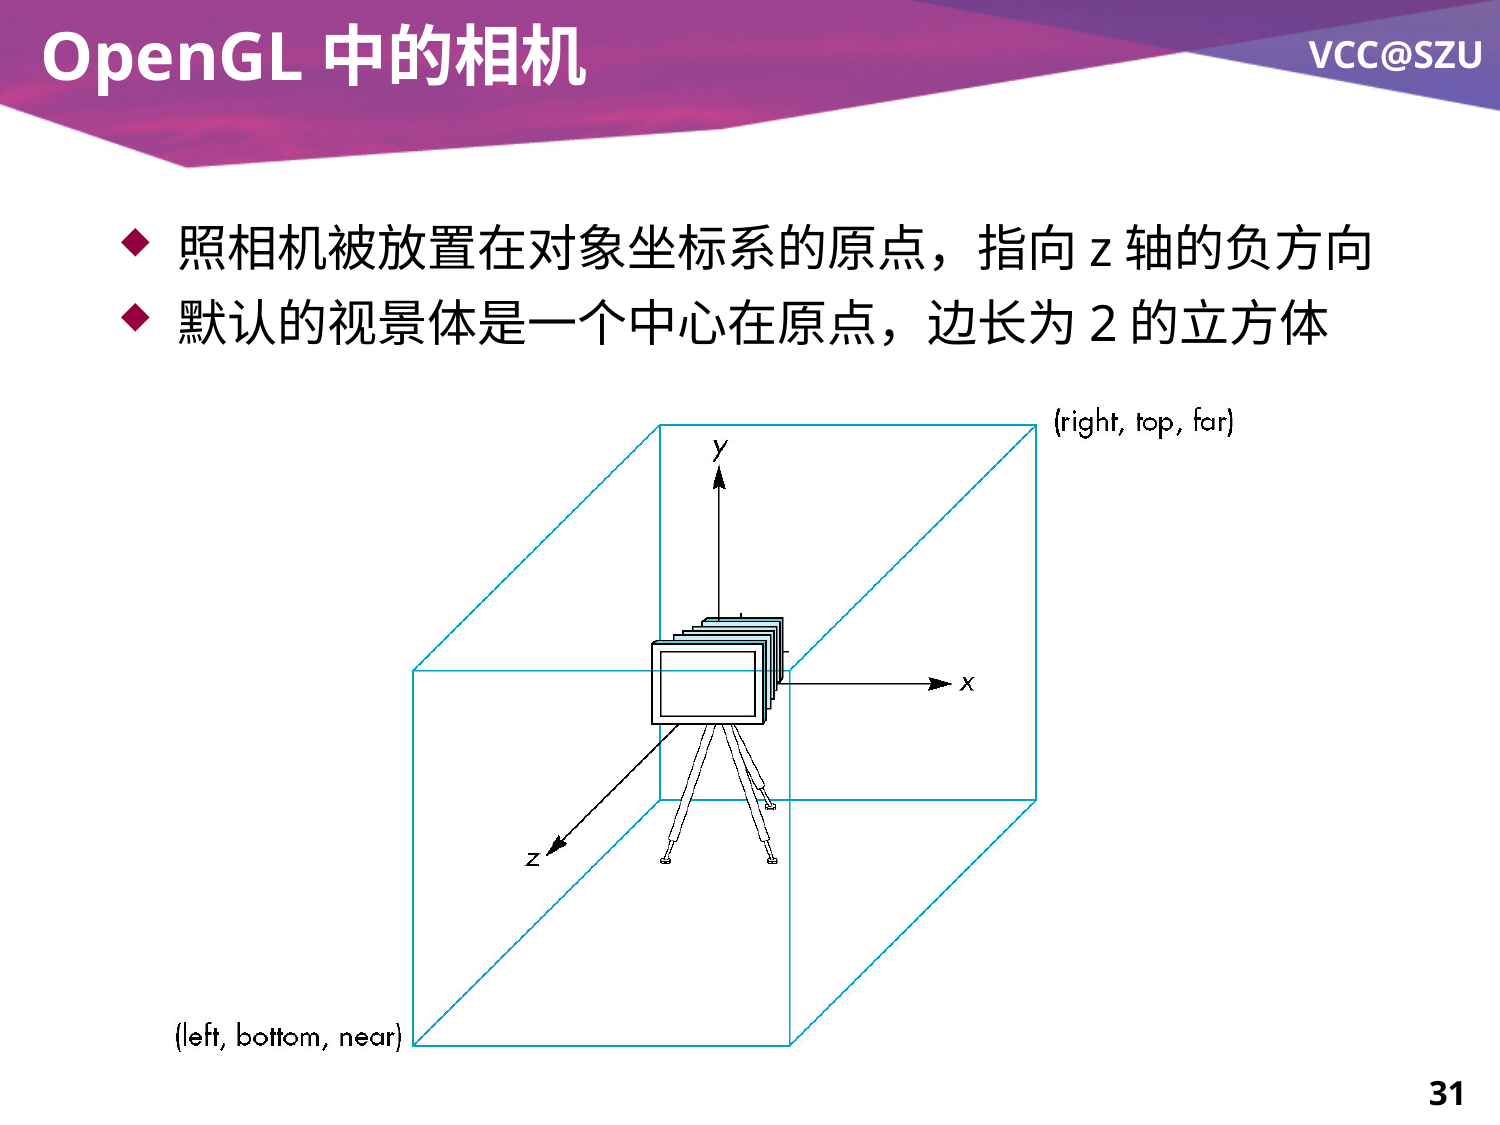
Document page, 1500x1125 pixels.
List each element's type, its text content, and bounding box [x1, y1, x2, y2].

list 照相机被放置在对象坐标系的原点，指向z轴的负方向 默认的视景体是一个中心在原点，边长为2的立方体 [103, 216, 1397, 930]
slide_number 31 [1384, 1065, 1500, 1125]
picture [0, 0, 1500, 1125]
title OpenGL中的相机 [25, 15, 1320, 104]
